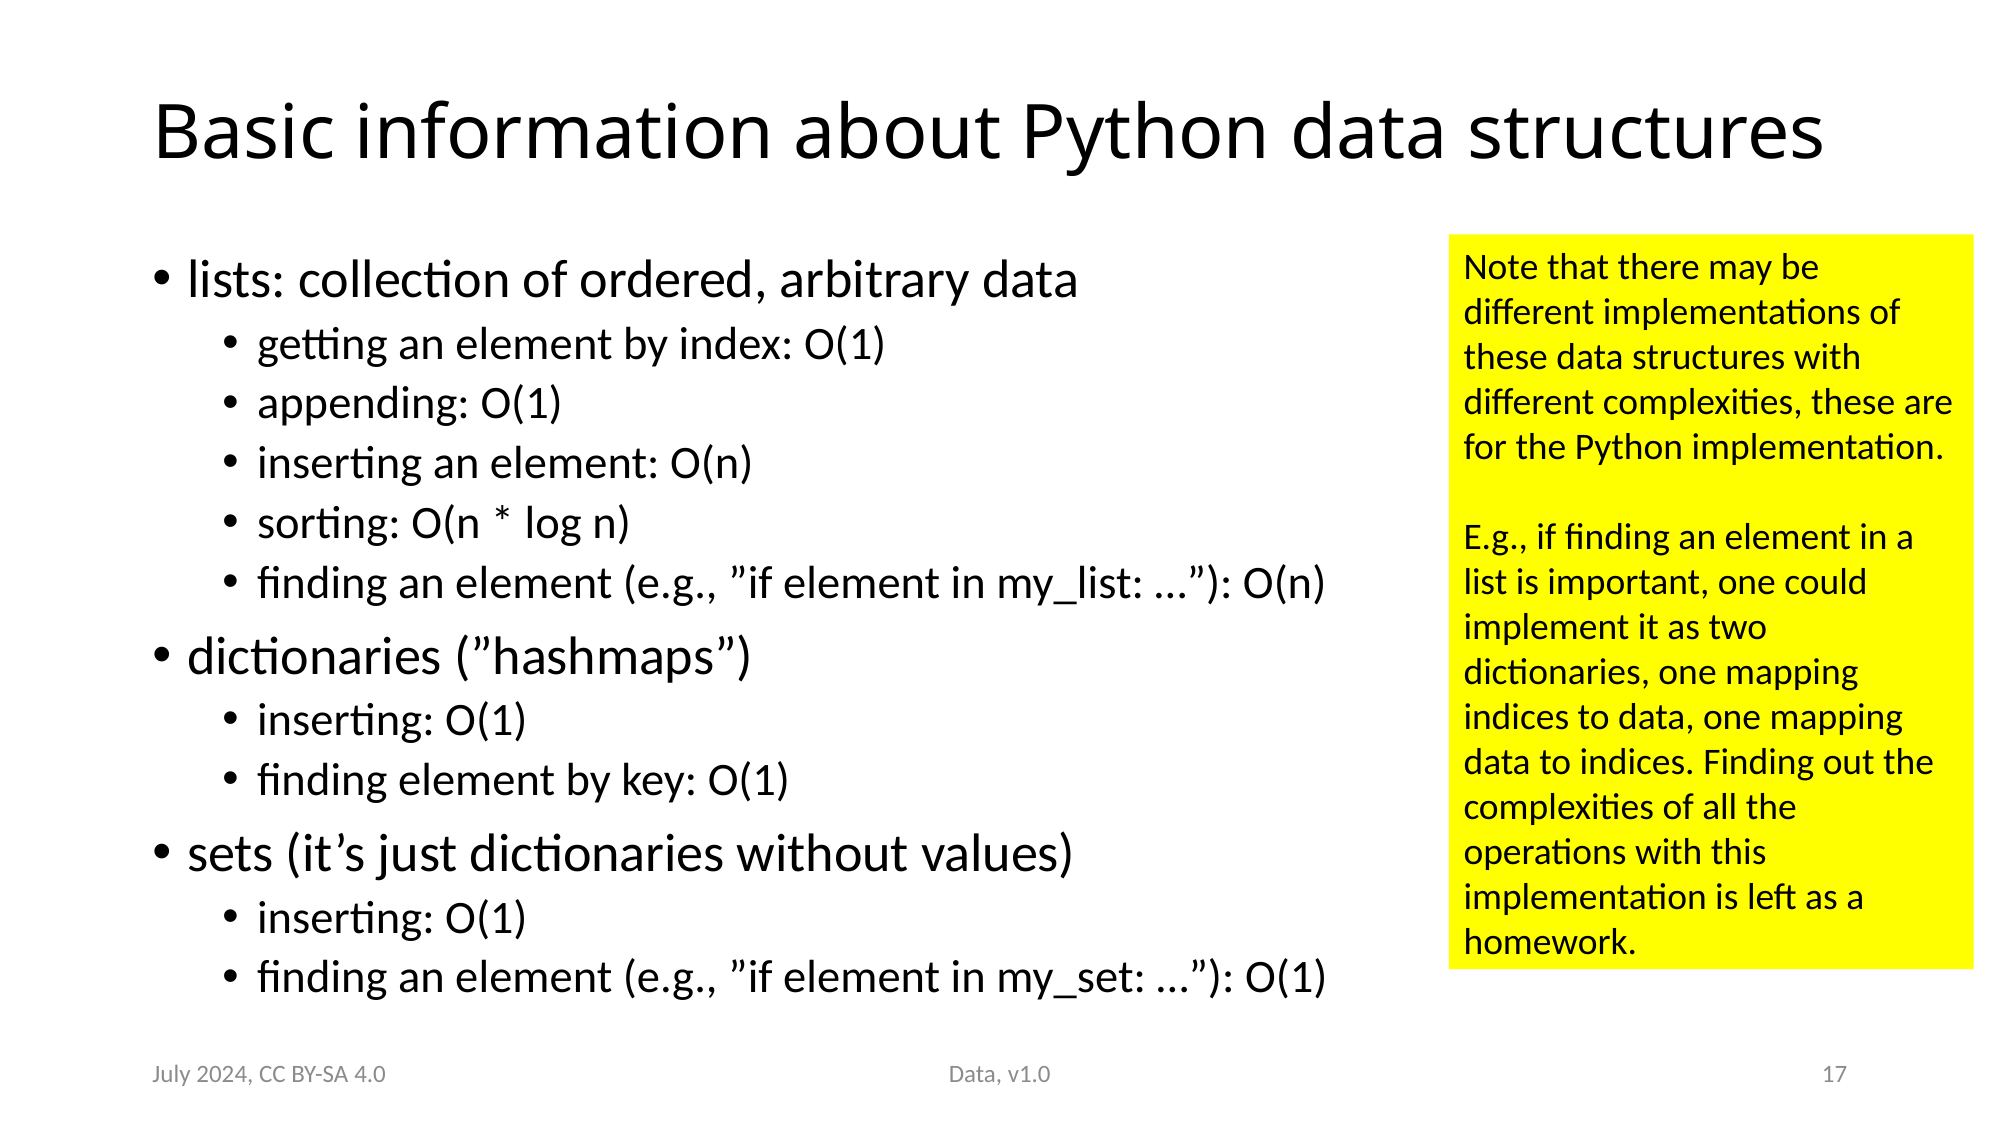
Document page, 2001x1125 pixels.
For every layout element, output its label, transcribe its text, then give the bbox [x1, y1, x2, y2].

title Basic information about Python data structures [137, 59, 1863, 209]
footer Data, v1.0 [662, 1042, 1338, 1103]
list lists: collection of ordered, arbitrary data getting an element by index: O(1) appending: O(1) inserting an element: O(n) sorting: O(n * log n) finding an element (e.g., ”if element in my_list: …”): O(n) dictionaries (”hashmaps”) inserting: O(1) finding element by key: O(1) sets (it’s just dictionaries without values) inserting: O(1) finding an element (e.g., ”if element in my_set: …”): O(1) [137, 243, 1863, 1014]
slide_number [137, 1042, 588, 1103]
slide_number 17 [1412, 1042, 1863, 1103]
text_box Note that there may be different implementations of these data structures with different complexities, these are for the Python implementation. E.g., if finding an element in a list is important, one could implement it as two dictionaries, one mapping indices to data, one mapping data to indices. Finding out the complexities of all the operations with this implementation is left as a homework. [1448, 234, 1974, 970]
